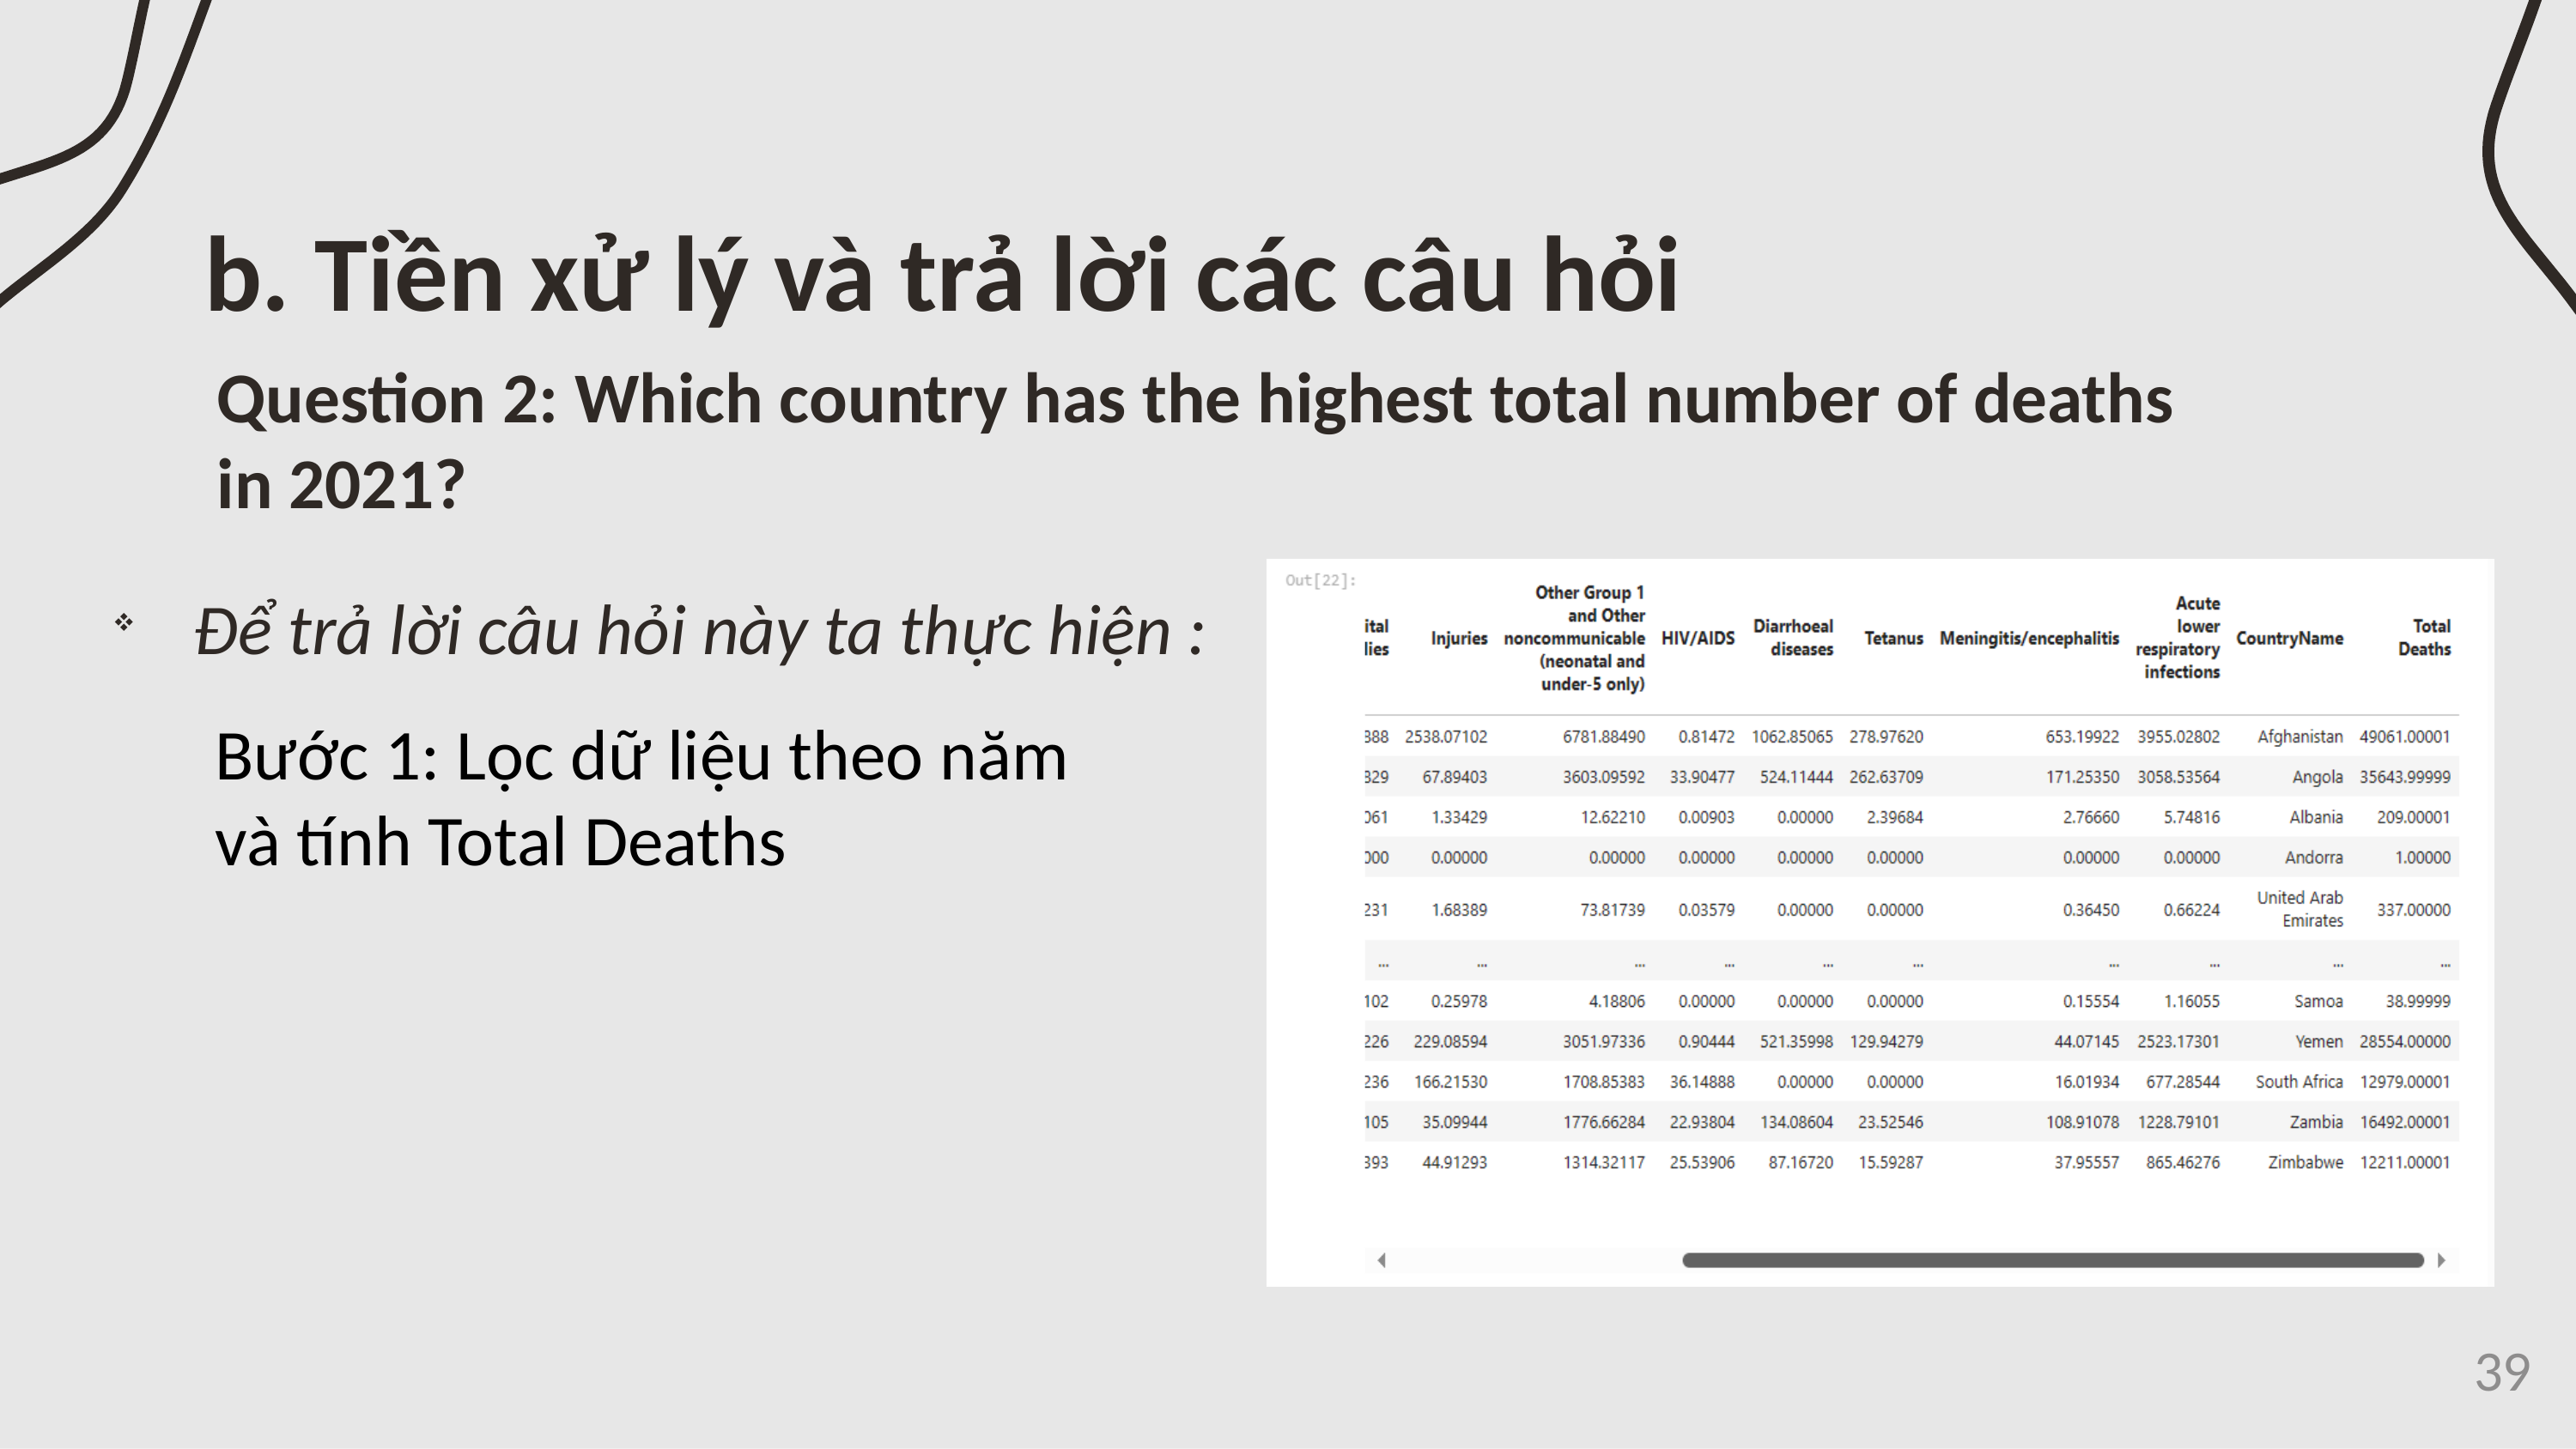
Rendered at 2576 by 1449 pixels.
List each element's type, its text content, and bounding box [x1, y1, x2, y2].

picture [1266, 558, 2494, 1287]
slide_number 39 [2468, 1346, 2540, 1449]
text_box Để trả lời câu hỏi này ta thực hiện : [111, 580, 1227, 669]
title b. Tiền xử lý và trả lời các câu hỏi Question 2: Which country has the highest total number of deaths in 2021? [203, 174, 2177, 524]
text_box Bước 1: Lọc dữ liệu theo năm và tính Total Deaths [202, 702, 1119, 887]
